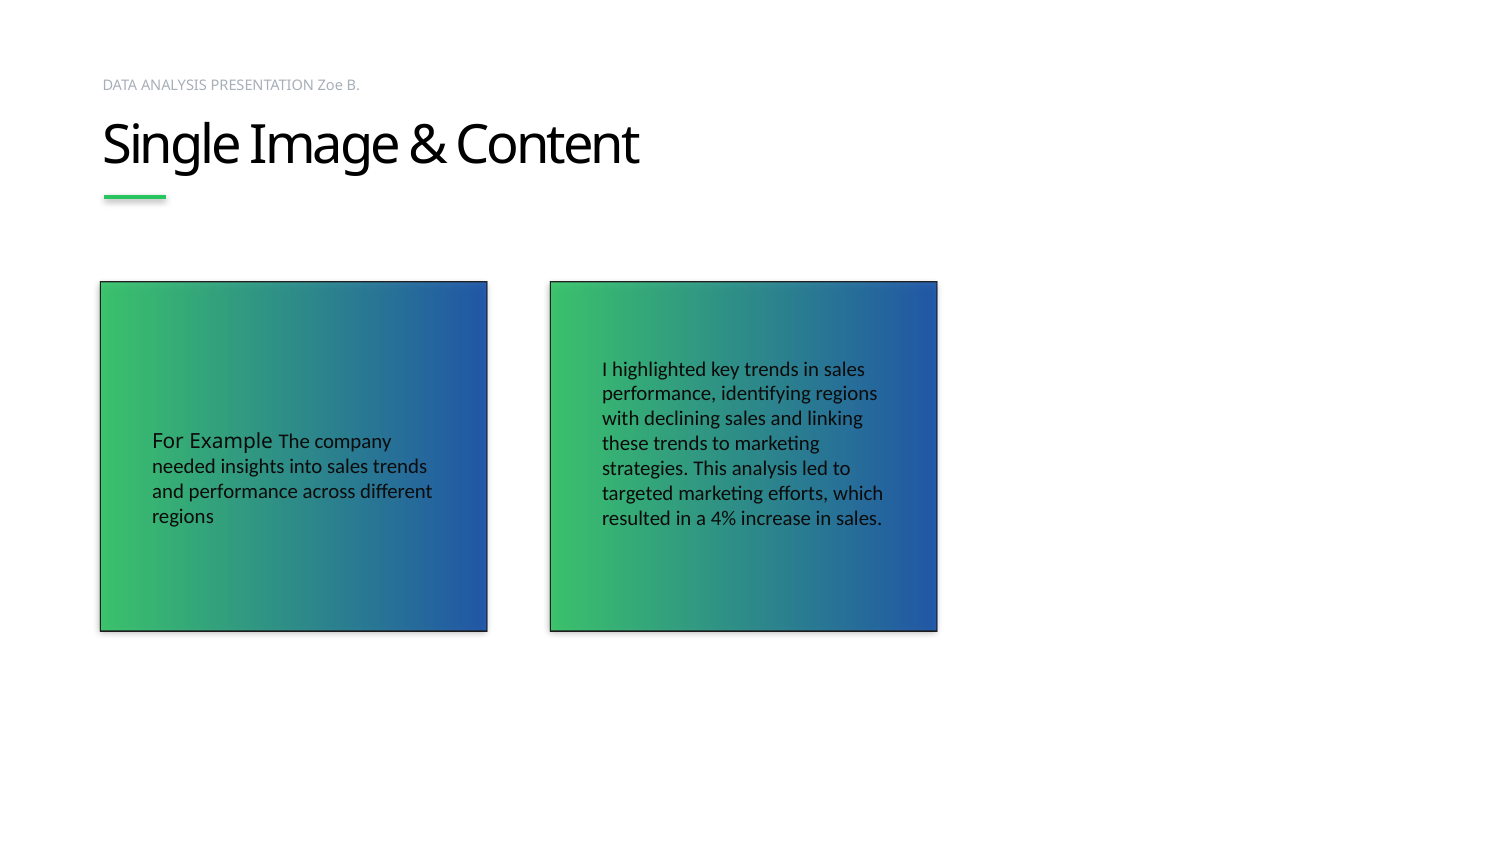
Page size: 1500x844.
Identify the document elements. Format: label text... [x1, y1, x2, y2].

text_box For Example The company needed insights into sales trends and performance across different regions [137, 419, 450, 535]
text_box I highlighted key trends in sales performance, identifying regions with declining sales and linking these trends to marketing strategies. This analysis led to targeted marketing efforts, which resulted in a 4% increase in sales. [587, 347, 900, 538]
text_box [99, 281, 488, 632]
title Single Image & Content [87, 71, 1338, 213]
text_box [549, 281, 938, 632]
